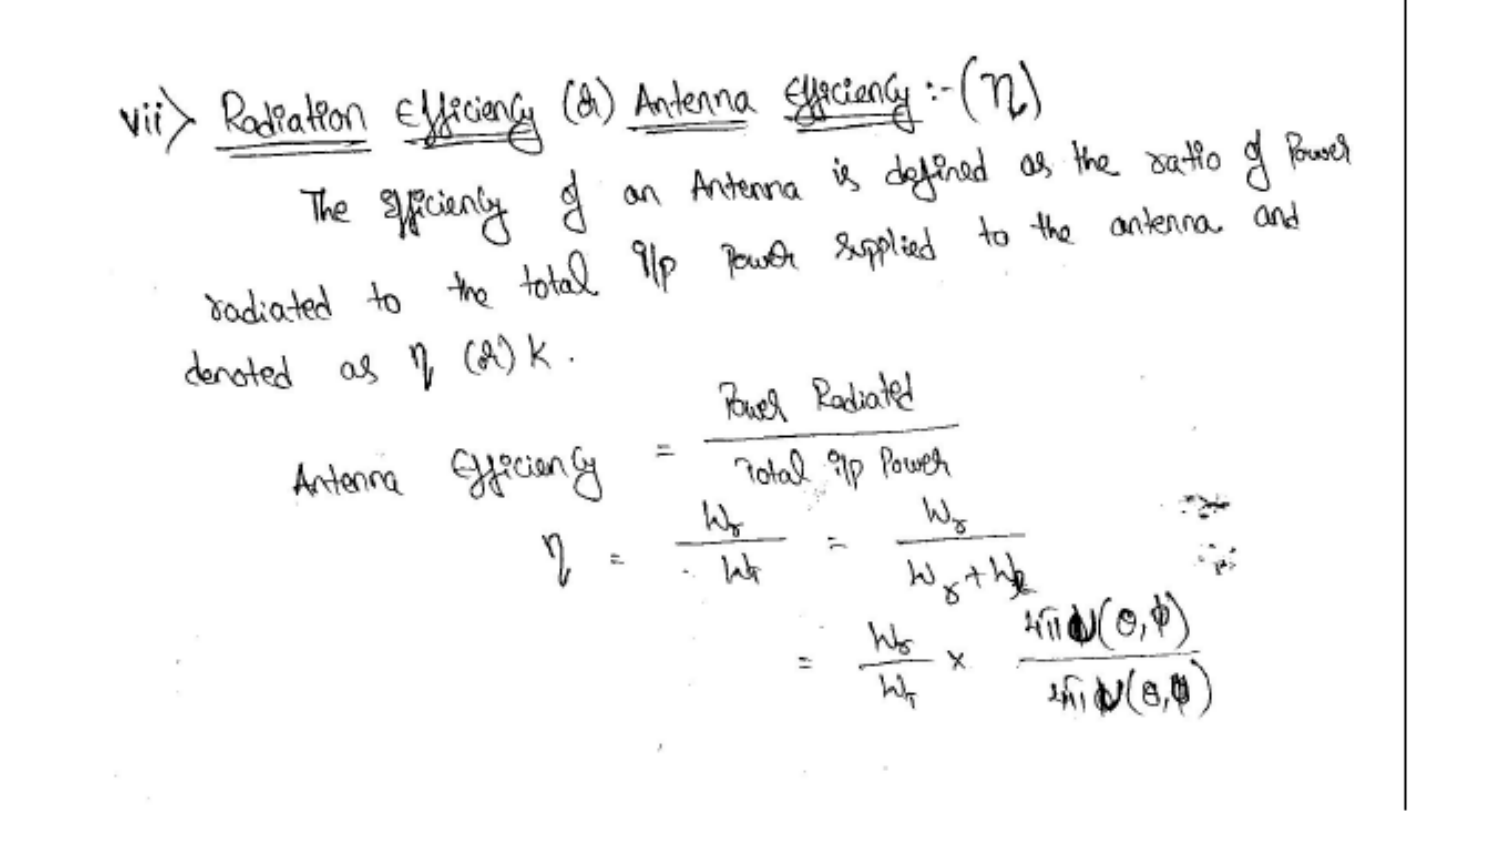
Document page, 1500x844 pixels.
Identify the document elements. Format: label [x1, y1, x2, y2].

picture [74, 0, 1416, 823]
